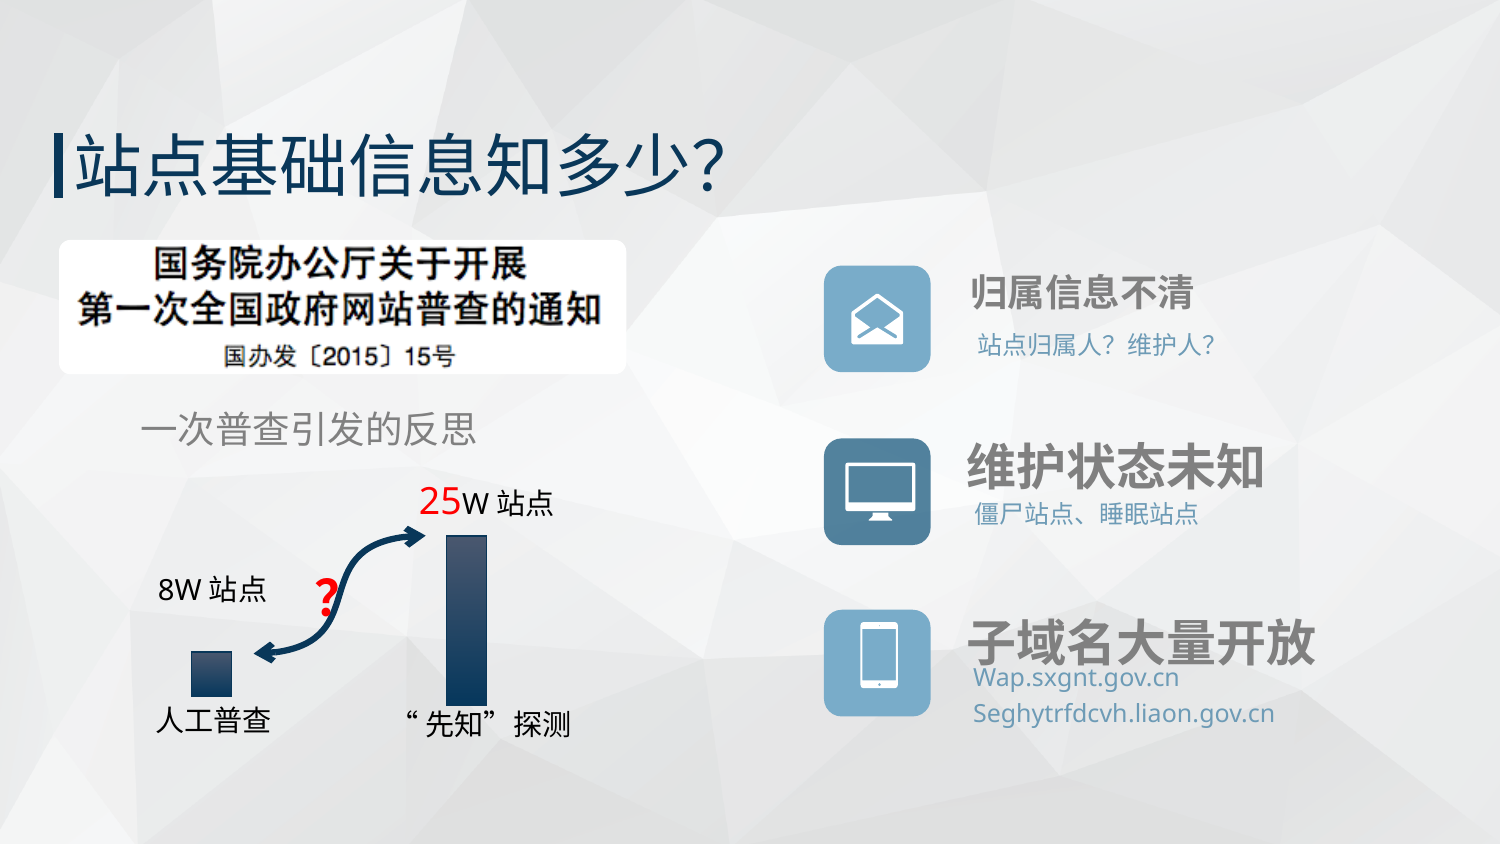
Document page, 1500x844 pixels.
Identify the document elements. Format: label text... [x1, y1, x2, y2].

text_box Wap.sxgnt.gov.cn Seghytrfdcvh.liaon.gov.cn [961, 650, 1485, 734]
text_box [822, 608, 932, 718]
text_box 僵尸站点、睡眠站点 [963, 487, 1487, 535]
text_box 站点基础信息知多少？ [62, 116, 773, 211]
text_box “先知”探测 [377, 701, 583, 748]
text_box 人工普查 [143, 696, 284, 743]
text_box [191, 651, 232, 696]
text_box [253, 535, 426, 654]
text_box 维护状态未知 [955, 430, 1360, 502]
text_box [446, 535, 487, 701]
text_box 25W站点 [407, 471, 566, 563]
text_box [822, 437, 932, 547]
text_box 子域名大量开放 [955, 606, 1397, 678]
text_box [823, 261, 1486, 373]
text_box 一次普查引发的反思 [129, 409, 623, 457]
picture [0, 0, 1500, 844]
text_box 8W站点 [146, 565, 253, 612]
text_box [845, 462, 916, 521]
text_box [860, 622, 898, 689]
